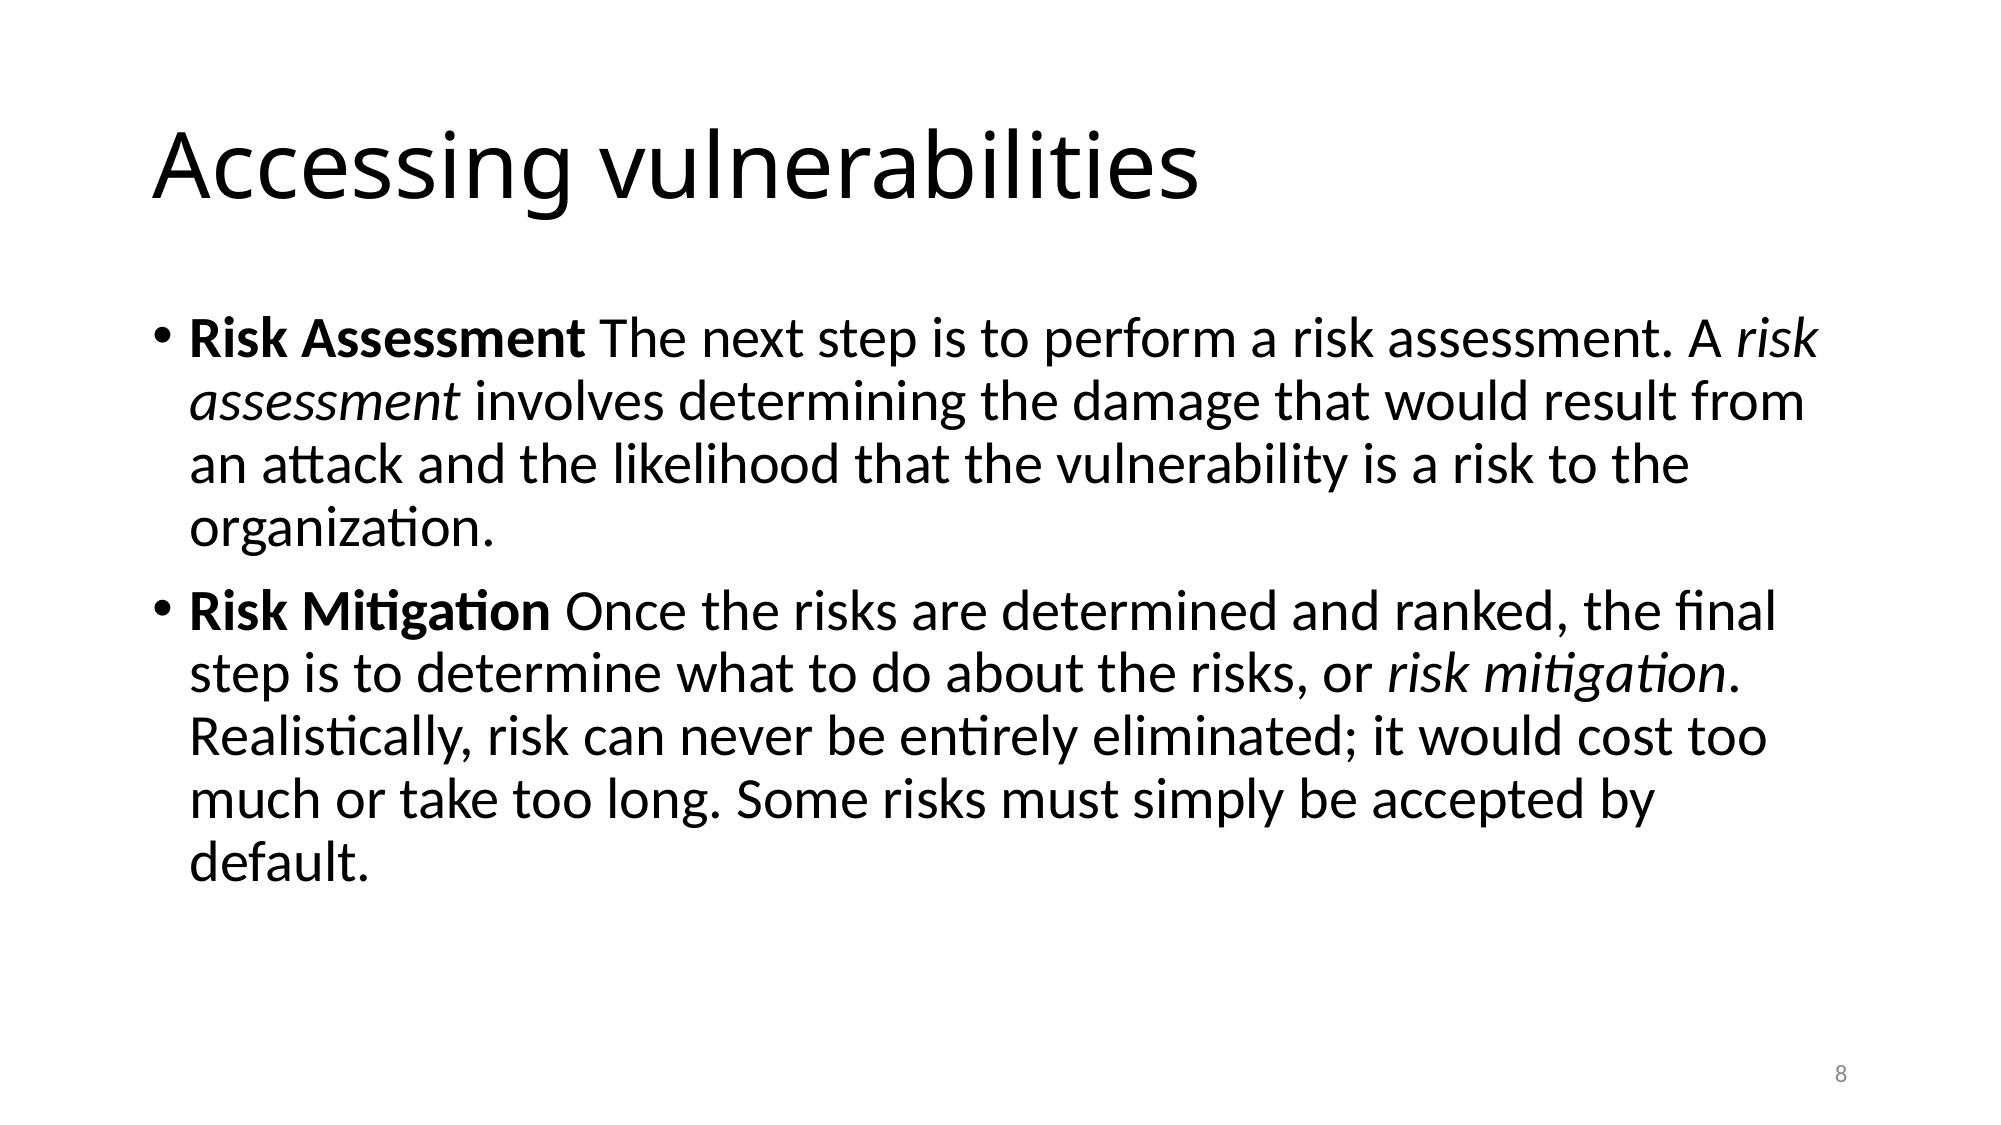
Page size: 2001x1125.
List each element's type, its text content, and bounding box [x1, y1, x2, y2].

title Accessing vulnerabilities [137, 59, 1863, 278]
slide_number 8 [1412, 1042, 1863, 1103]
list Risk Assessment The next step is to perform a risk assessment. A risk assessment involves determining the damage that would result from an attack and the likelihood that the vulnerability is a risk to the organization. Risk Mitigation Once the risks are determined and ranked, the final step is to determine what to do about the risks, or risk mitigation. Realistically, risk can never be entirely eliminated; it would cost too much or take too long. Some risks must simply be accepted by default. [137, 299, 1863, 1014]
